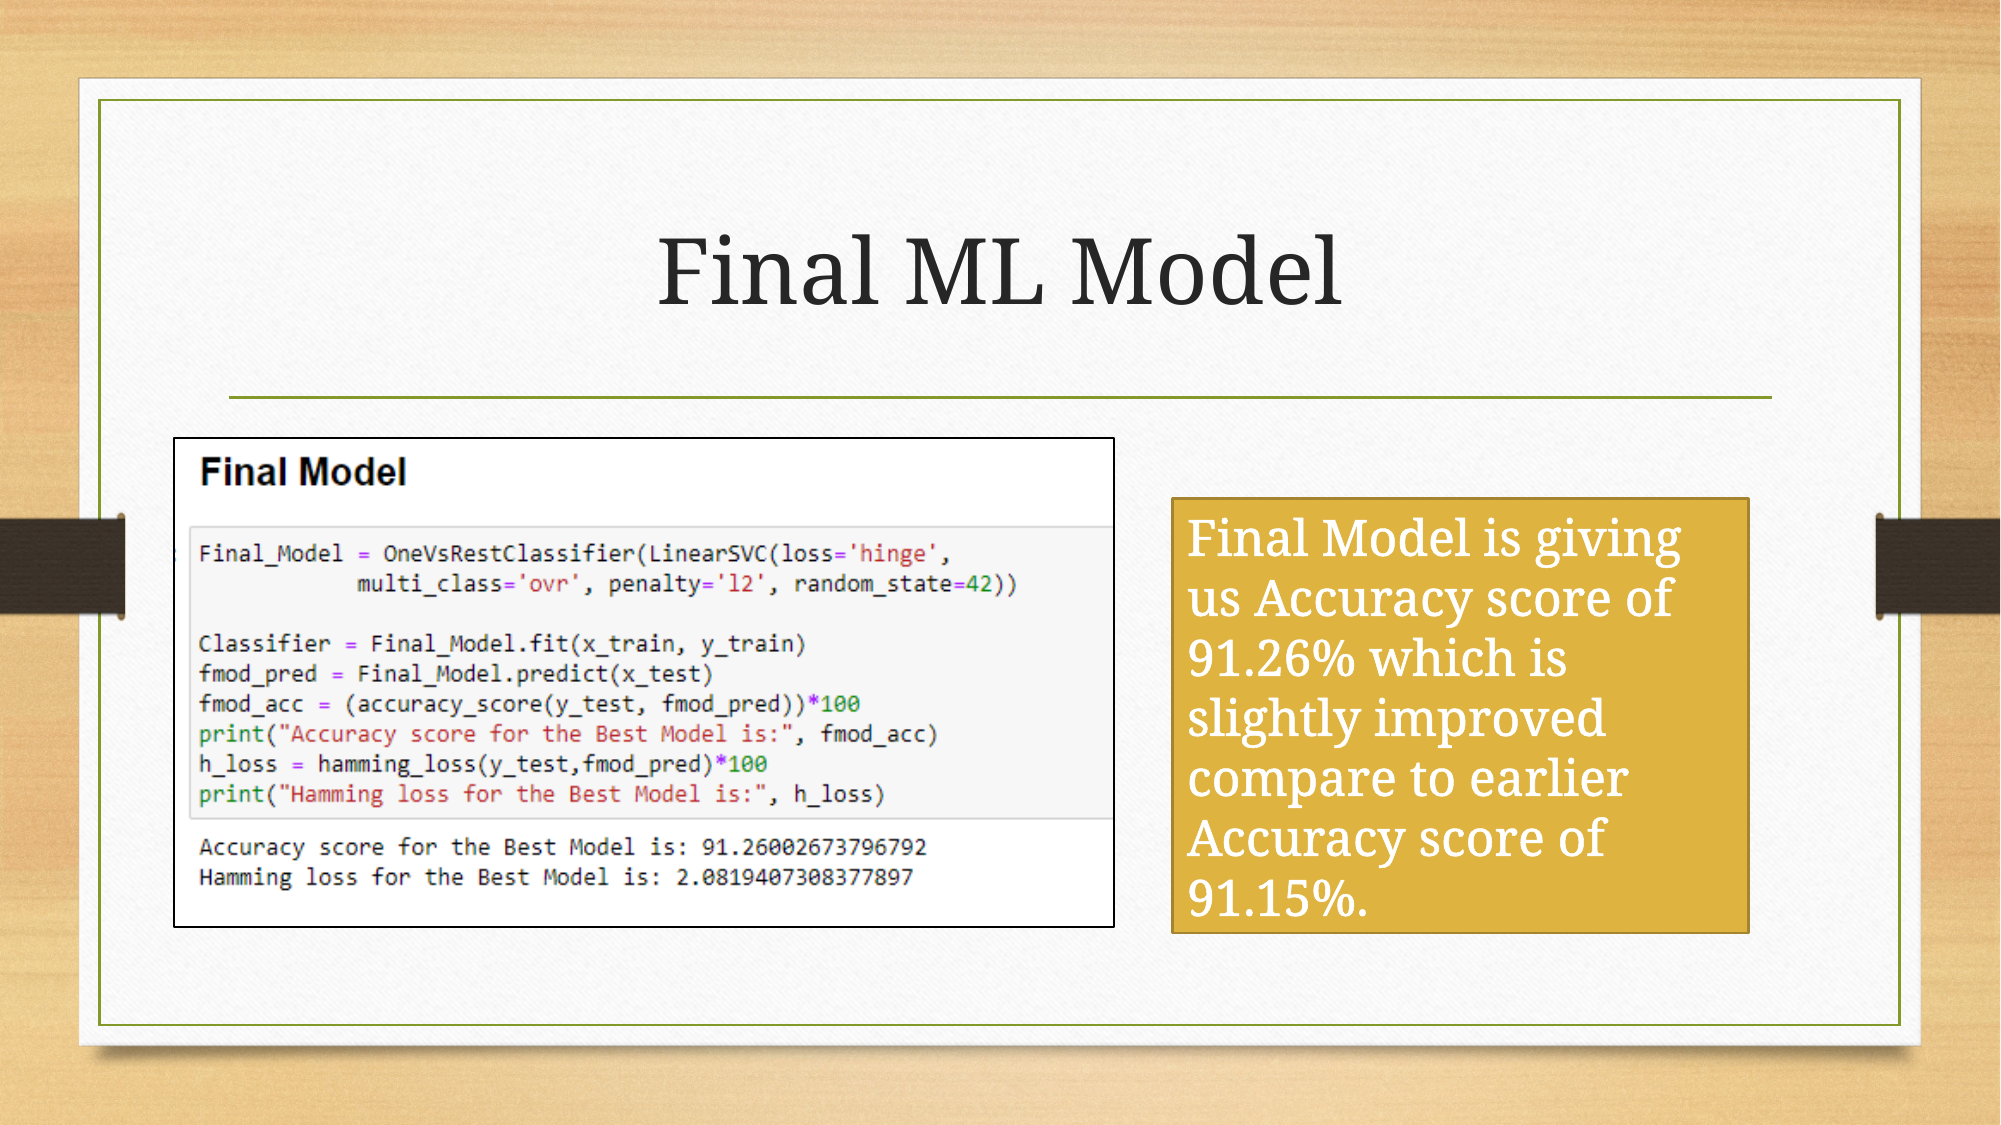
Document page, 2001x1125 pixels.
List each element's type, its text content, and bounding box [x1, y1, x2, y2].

title Final ML Model [212, 161, 1788, 375]
text_box Final Model is giving us Accuracy score of 91.26% which is slightly improved compare to earlier Accuracy score of 91.15%. [1171, 497, 1750, 934]
picture [0, 0, 2001, 1125]
